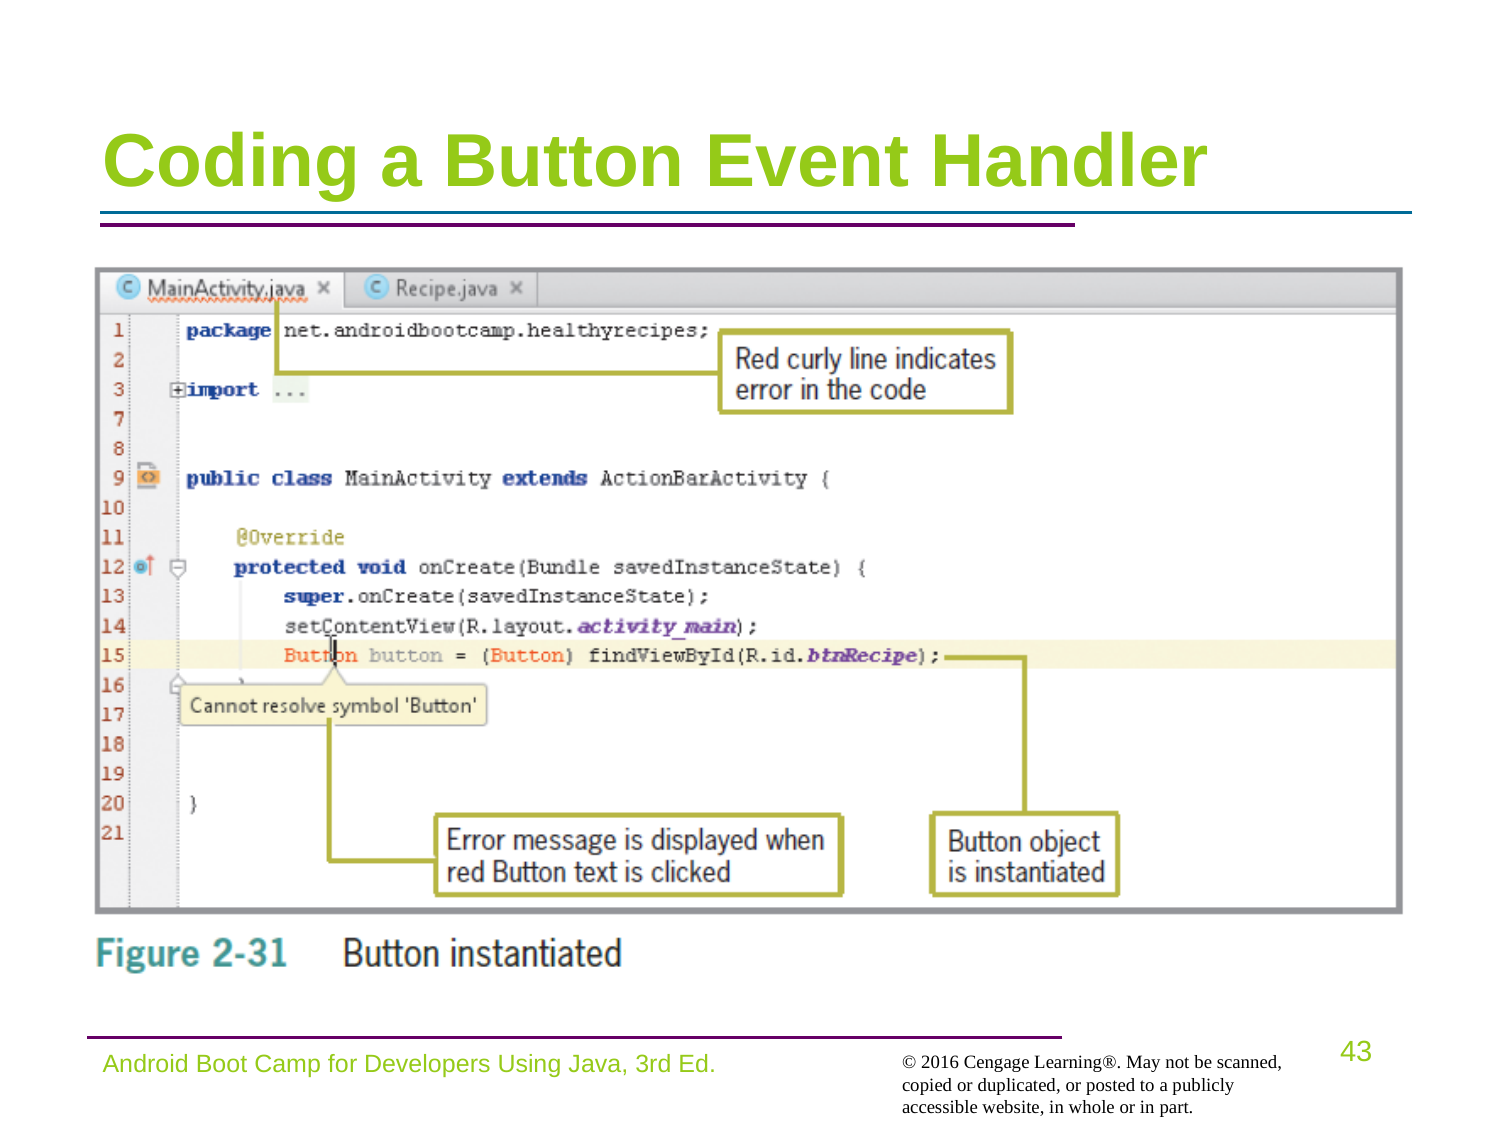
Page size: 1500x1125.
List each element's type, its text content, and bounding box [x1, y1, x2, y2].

slide_number 43 [1074, 1025, 1388, 1100]
title Coding a Button Event Handler [87, 62, 1413, 248]
picture [79, 249, 1420, 990]
footer Android Boot Camp for Developers Using Java, 3rd Ed. [87, 1025, 988, 1100]
